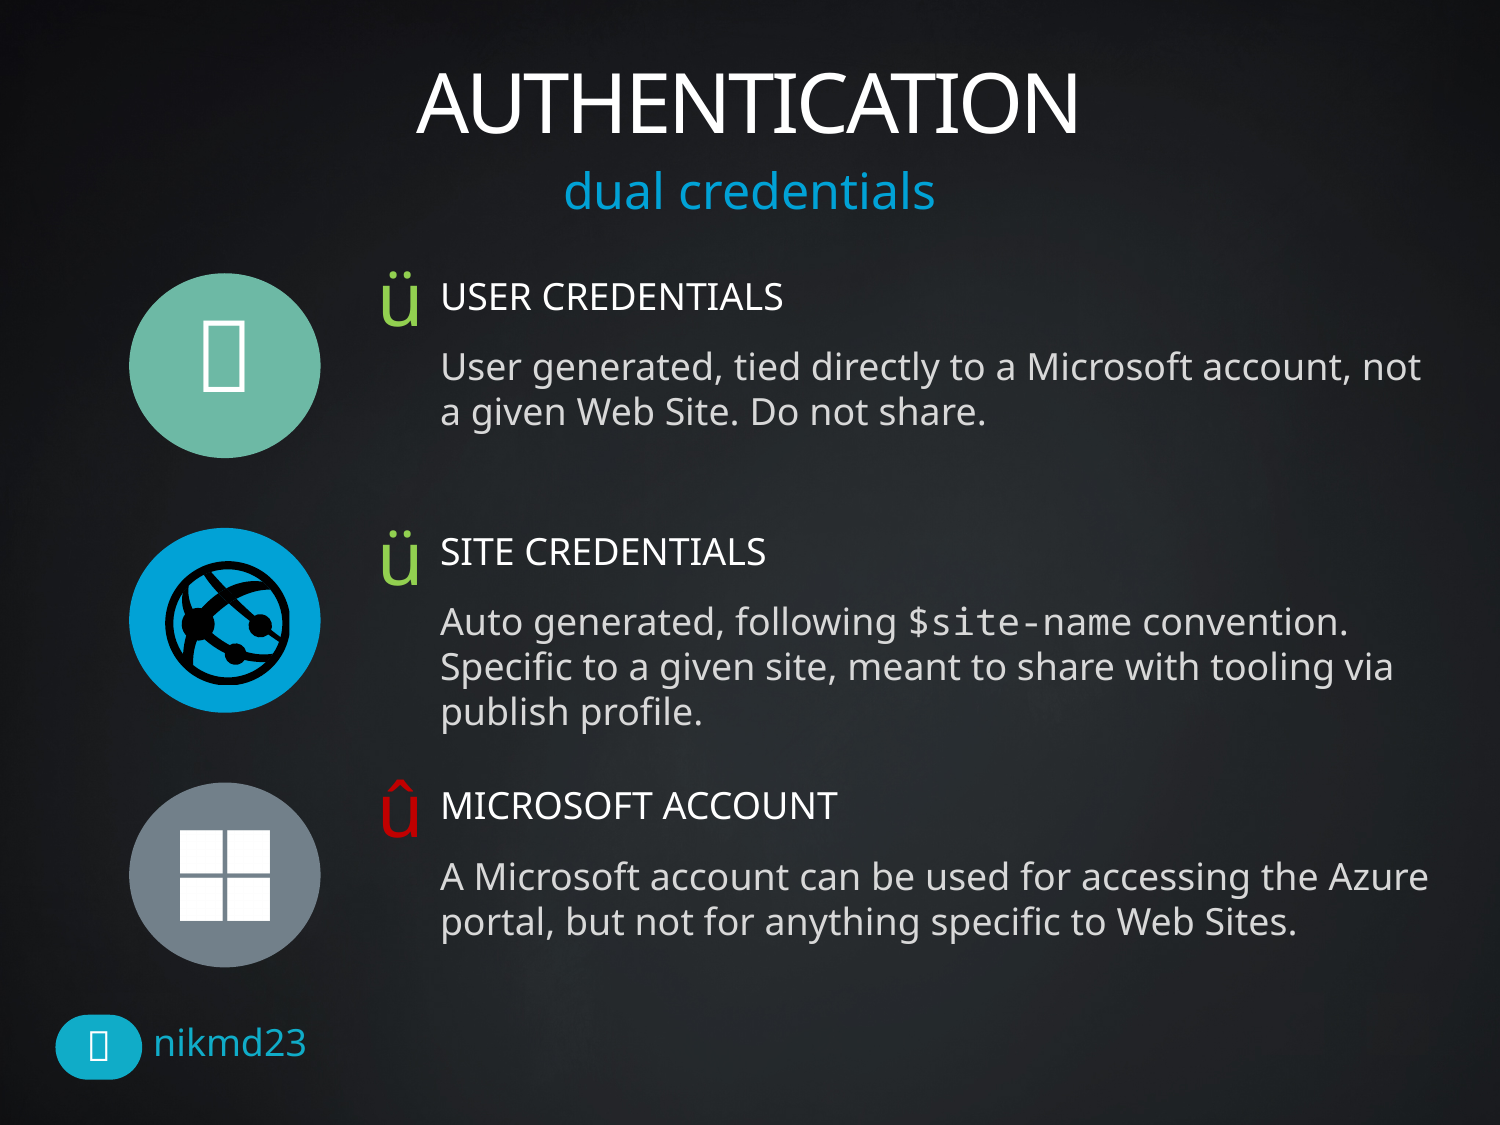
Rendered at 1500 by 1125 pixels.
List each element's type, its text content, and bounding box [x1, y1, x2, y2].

list USER CREDENTIALS User generated, tied directly to a Microsoft account, not a given Web Site. Do not share. [425, 273, 1450, 459]
text_box ü [363, 502, 452, 608]
text_box MICROSOFT ACCOUNT A Microsoft account can be used for accessing the Azure portal, but not for anything specific to Web Sites. [425, 782, 1450, 968]
text_box ü [363, 244, 452, 350]
text_box û [363, 755, 452, 861]
text_box [127, 525, 323, 689]
picture [0, 0, 1500, 1125]
text_box SITE CREDENTIALS Auto generated, following $site-name convention. Specific to a given site, meant to share with tooling via publish profile. [425, 527, 1450, 713]
text_box [127, 780, 323, 970]
text_box [162, 693, 288, 715]
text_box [128, 272, 321, 459]
list dual credentials [75, 151, 1425, 229]
title AUTHENTICATION [75, 50, 1425, 150]
